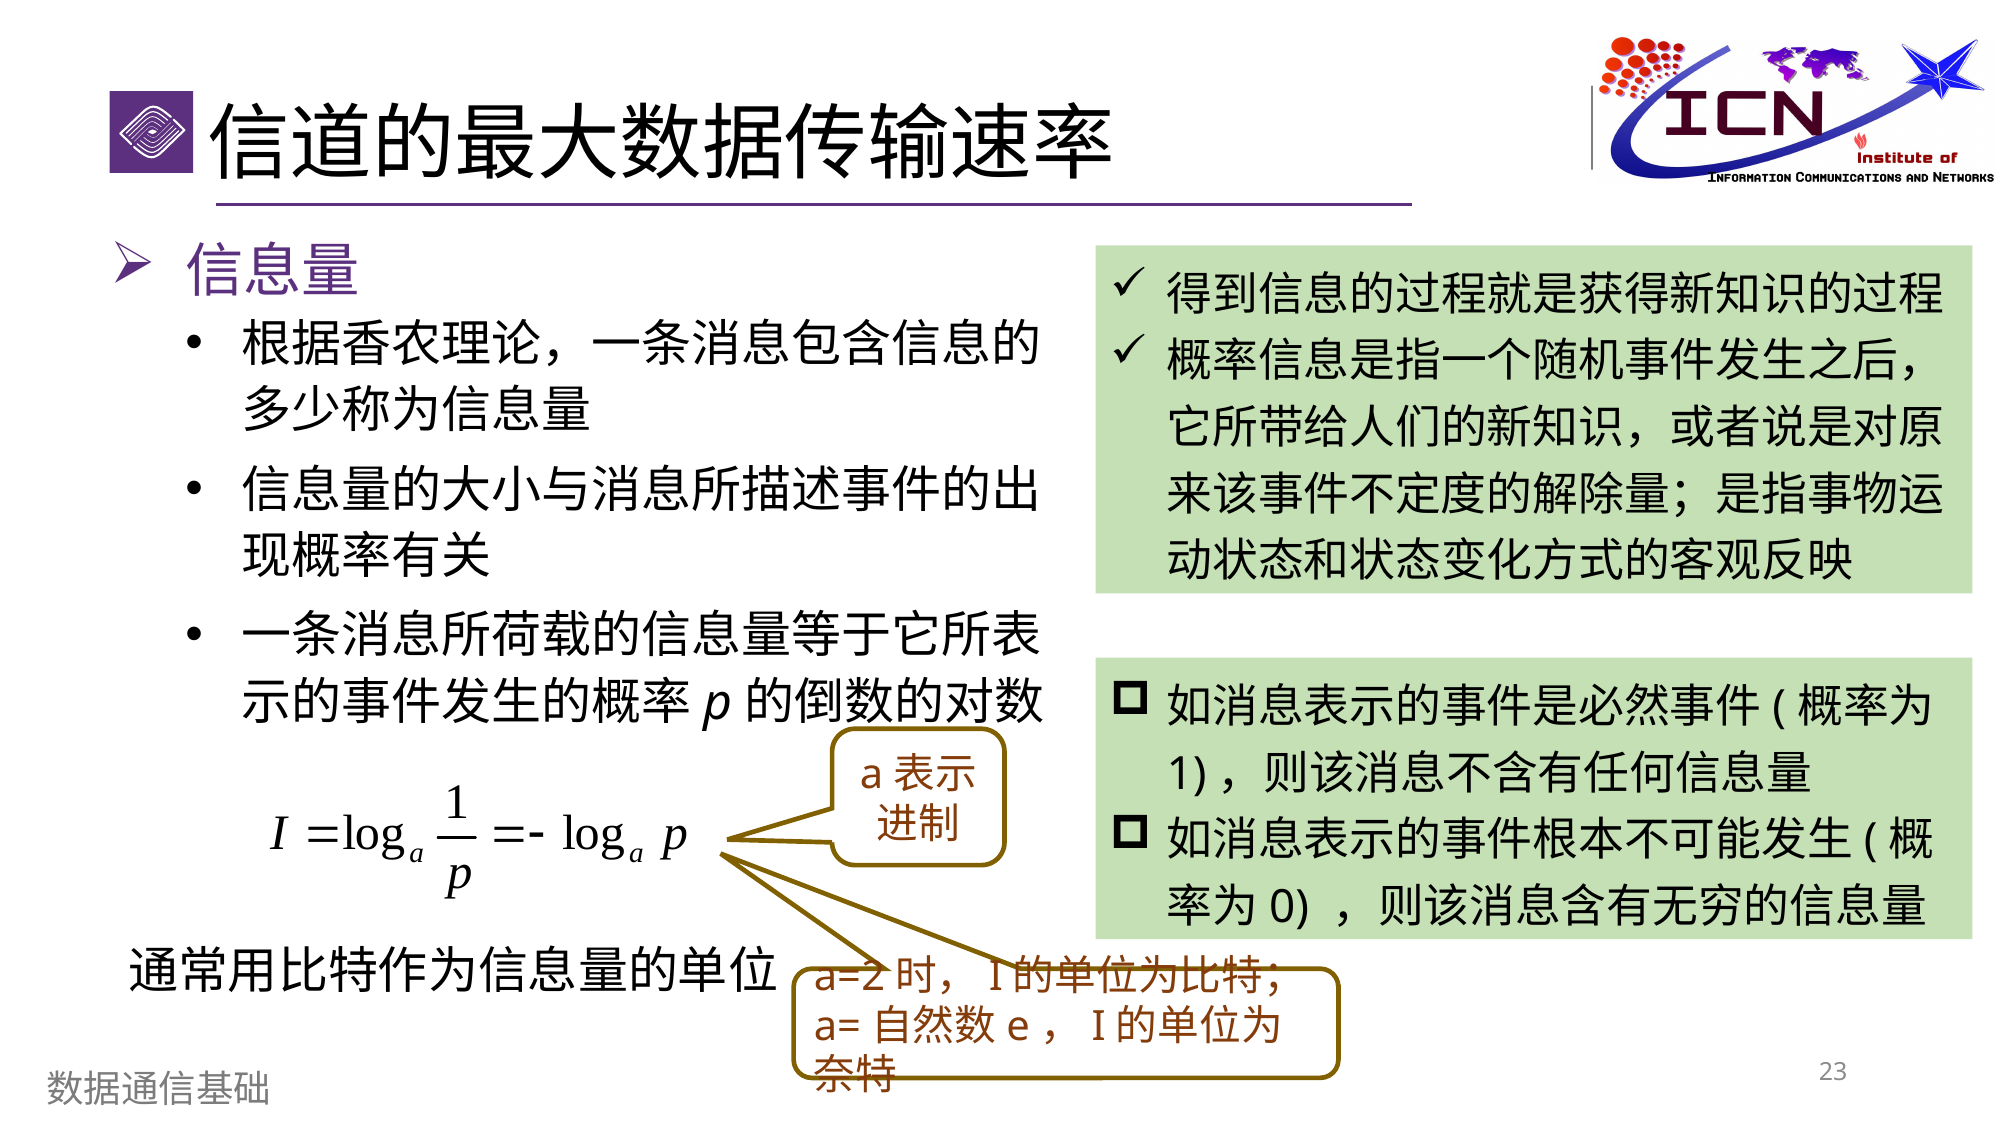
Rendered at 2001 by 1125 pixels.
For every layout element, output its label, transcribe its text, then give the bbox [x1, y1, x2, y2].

text_box 数据通信基础 [0, 1057, 318, 1118]
text_box 通常用比特作为信息量的单位 [113, 930, 878, 1006]
text_box a表示进制 [726, 727, 1006, 867]
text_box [260, 771, 696, 908]
slide_number 23 [1412, 1042, 1863, 1103]
text_box 信道的最大数据传输速率 [192, 52, 1918, 197]
text_box 通常用比特作为信息量的单位 [926, 930, 1114, 967]
text_box 得到信息的过程就是获得新知识的过程 概率信息是指一个随机事件发生之后，它所带给人们的新知识，或者说是对原来该事件不定度的解除量；是指事物运动状态和状态变化方式的客观反映 [1095, 245, 1973, 594]
text_box 信息量 根据香农理论，一条消息包含信息的多少称为信息量 信息量的大小与消息所描述事件的出现概率有关 一条消息所荷载的信息量等于它所表示的事件发生的概率p的倒数的对数 [95, 234, 1066, 817]
text_box a=2时，I的单位为比特； a=自然数e，I的单位为奈特 [720, 852, 1340, 1079]
picture [1598, 35, 1996, 184]
text_box 如消息表示的事件是必然事件(概率为1)，则该消息不含有任何信息量 如消息表示的事件根本不可能发生(概率为0) ，则该消息含有无穷的信息量 [1095, 657, 1973, 940]
